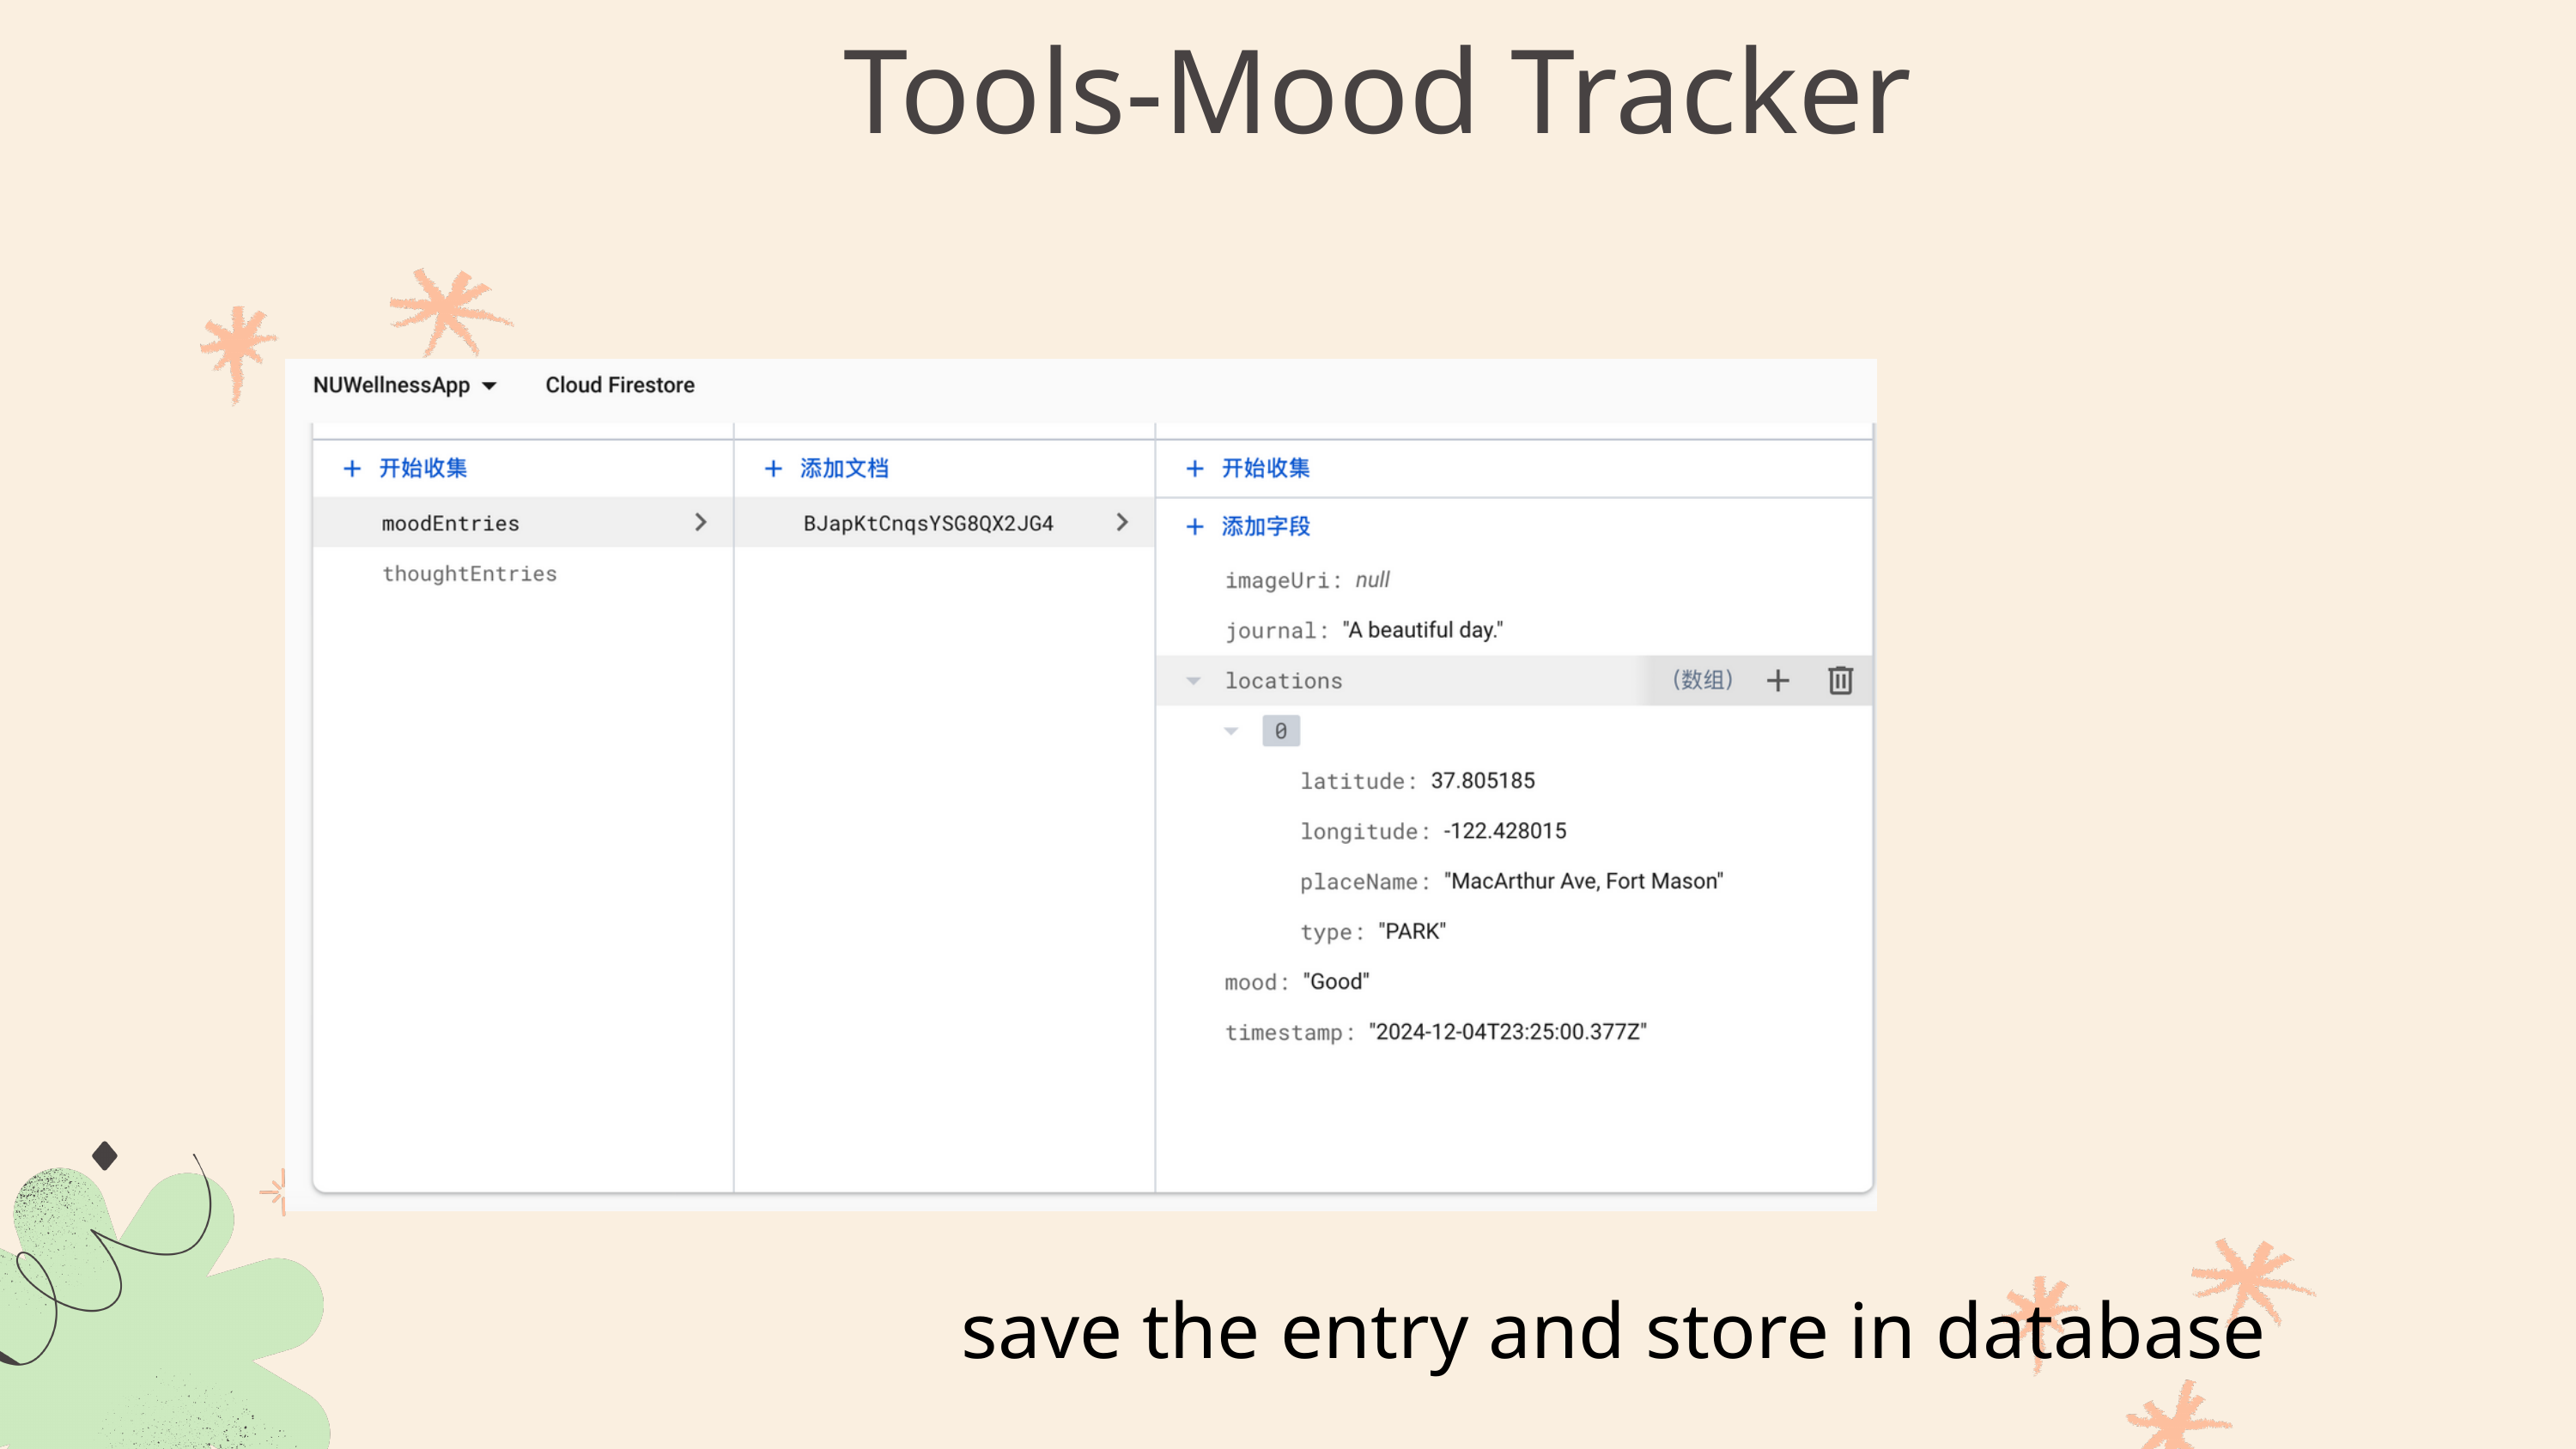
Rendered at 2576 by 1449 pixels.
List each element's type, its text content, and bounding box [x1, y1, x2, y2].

text_box save the entry and store in database [818, 1282, 2411, 1374]
text_box [1995, 1374, 2316, 1449]
text_box [2015, 1141, 2330, 1282]
text_box [167, 171, 559, 461]
text_box [284, 359, 1877, 1211]
text_box [0, 1141, 337, 1449]
text_box Tools-Mood Tracker [818, 17, 1938, 157]
